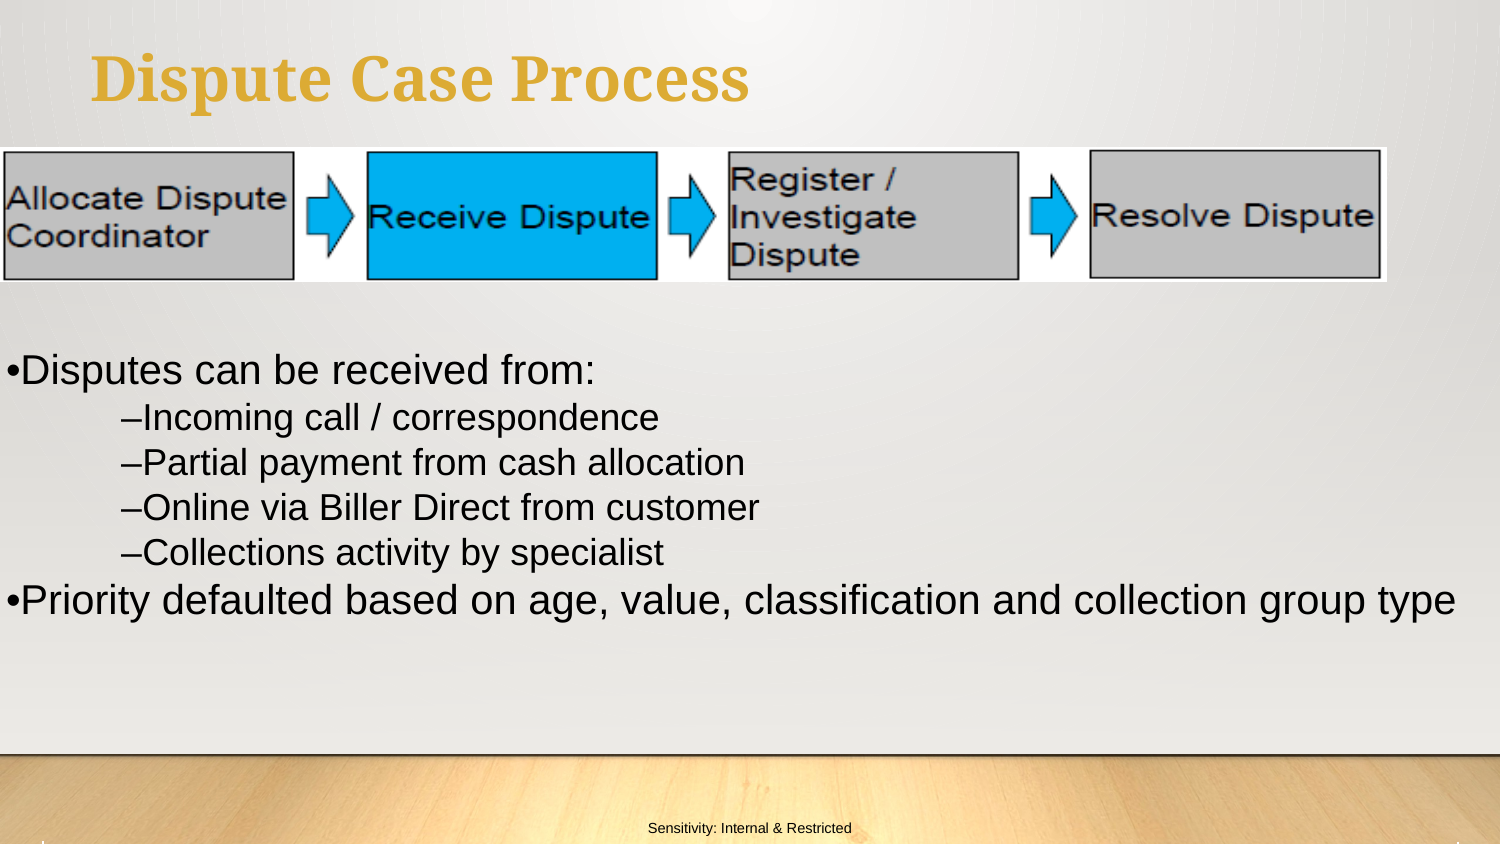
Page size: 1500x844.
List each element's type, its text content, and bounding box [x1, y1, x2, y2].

text_box •Disputes can be received from: –Incoming call / correspondence –Partial payment from cash allocation –Online via Biller Direct from customer –Collections activity by specialist •Priority defaulted based on age, value, classification and collection group type [0, 305, 1500, 631]
picture [0, 146, 1387, 282]
title Dispute Case Process [74, 0, 1426, 124]
picture [0, 754, 1500, 844]
